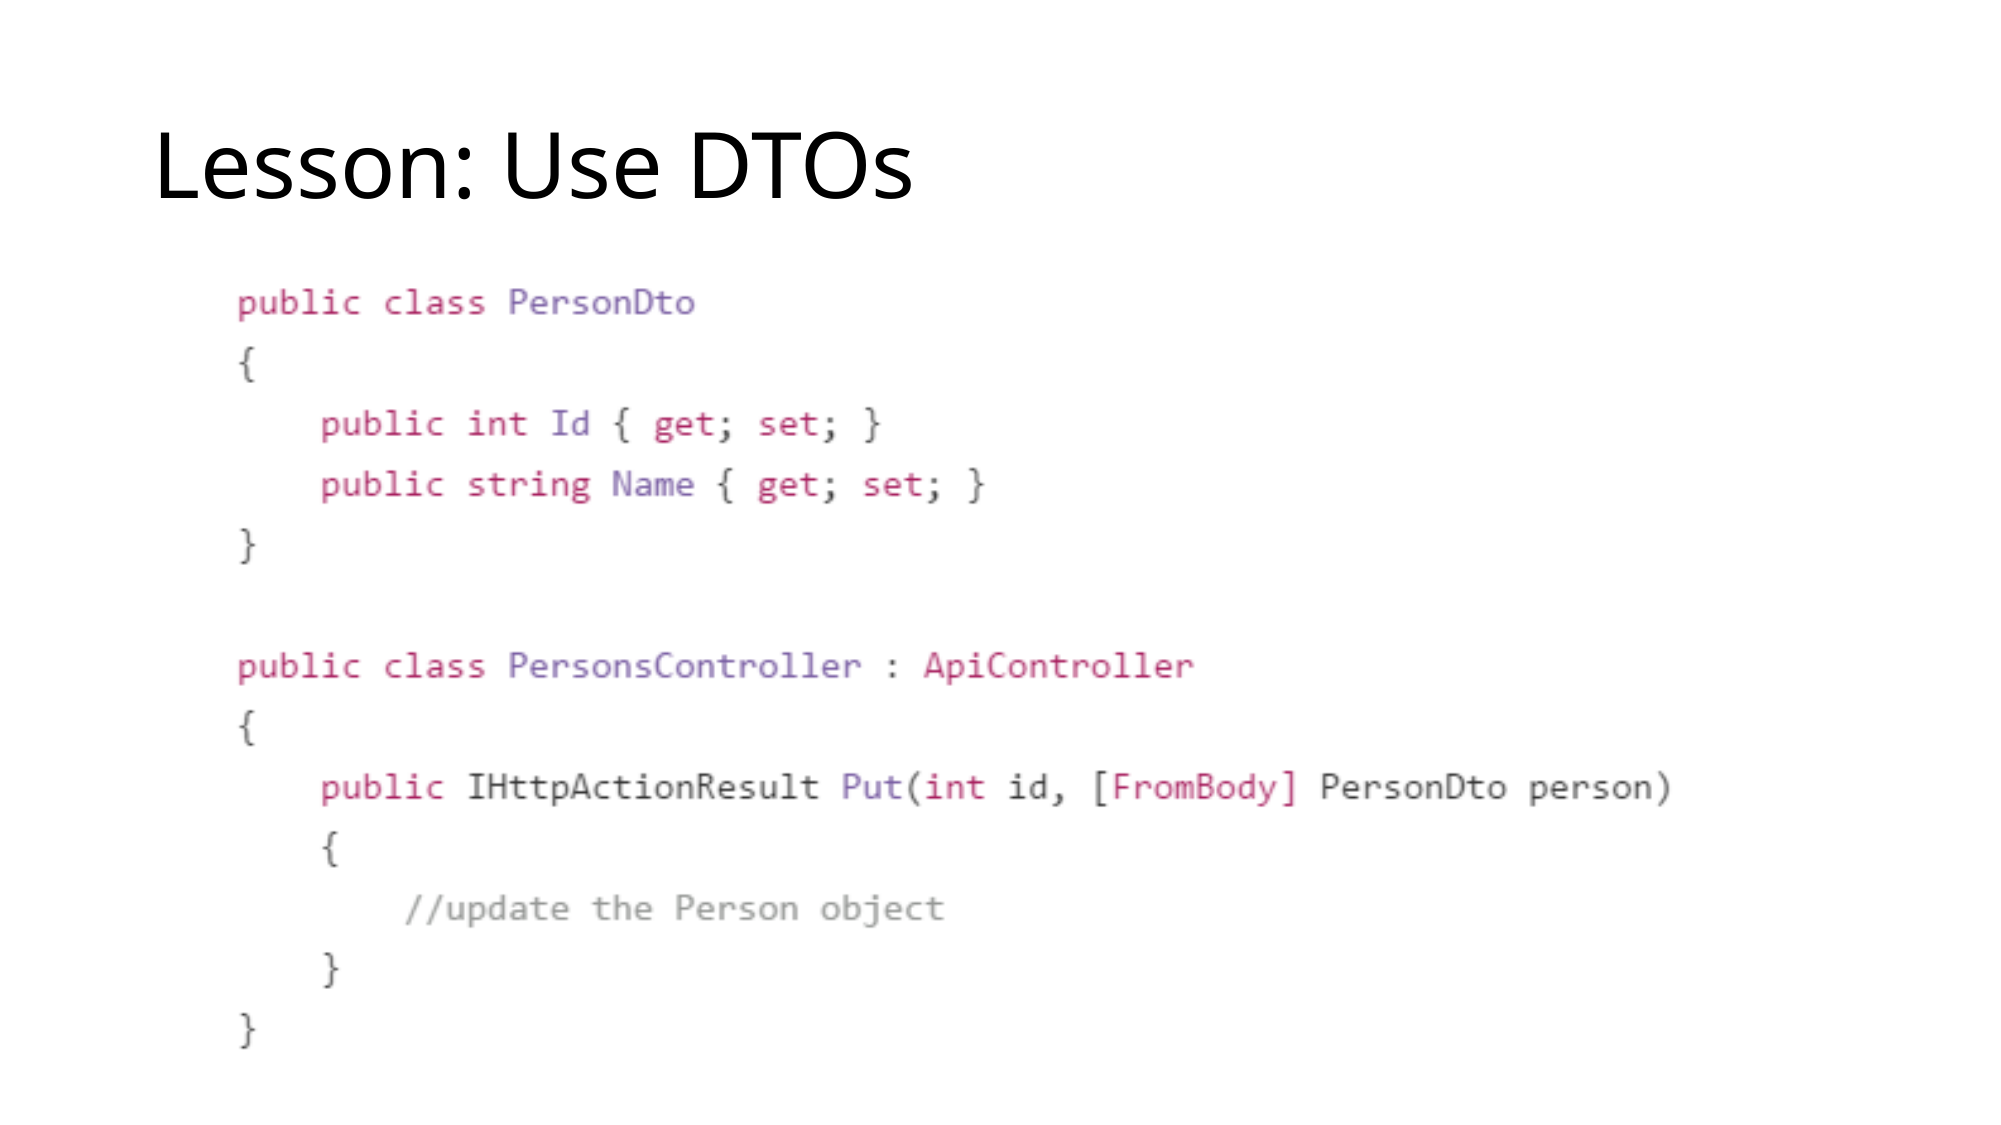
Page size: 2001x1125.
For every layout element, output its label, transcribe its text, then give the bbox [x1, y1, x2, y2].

title Lesson: Use DTOs [137, 59, 1863, 278]
picture [215, 277, 1710, 1062]
